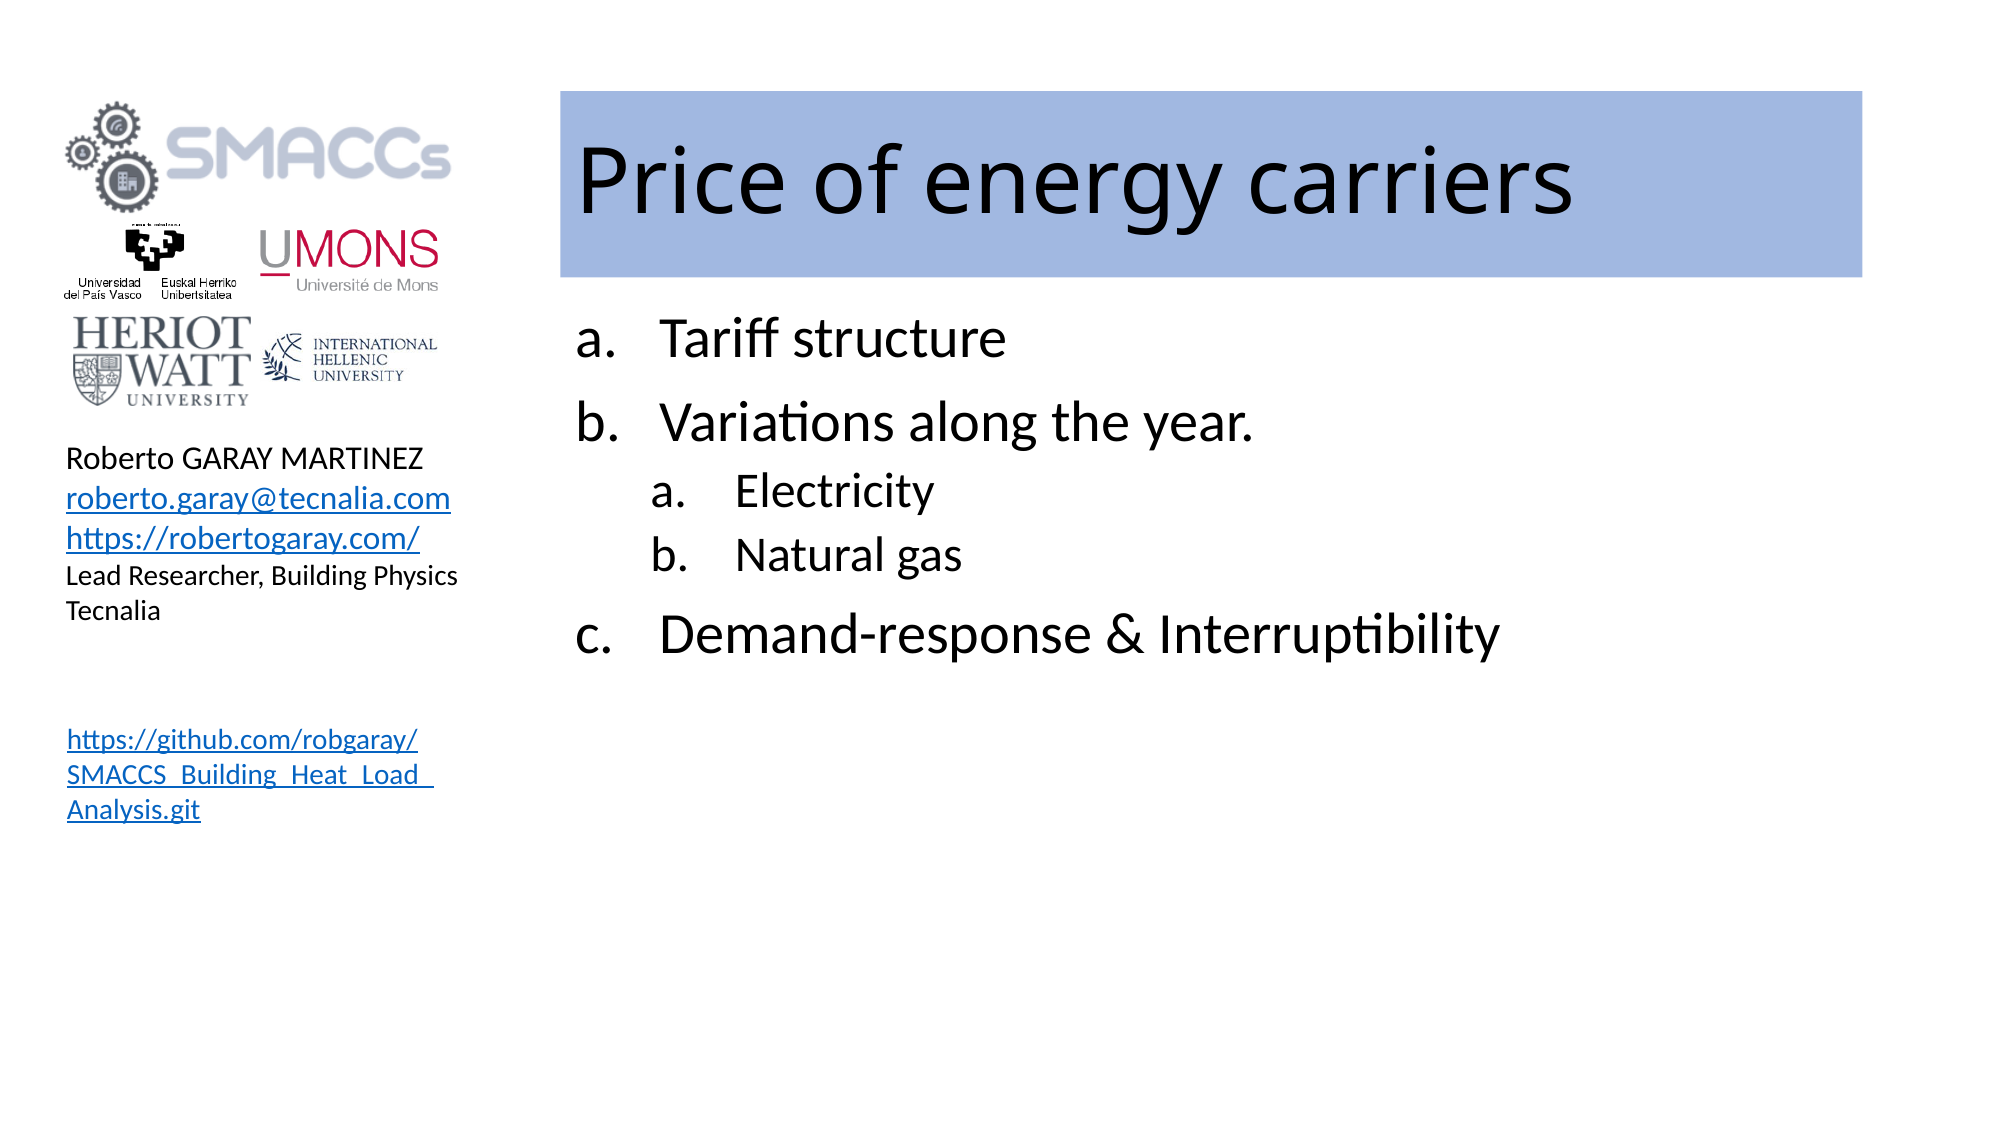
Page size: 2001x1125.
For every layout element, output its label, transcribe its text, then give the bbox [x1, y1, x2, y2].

title Price of energy carriers [560, 91, 1863, 278]
picture [73, 316, 251, 406]
picture [260, 324, 438, 390]
picture [260, 229, 438, 291]
list Tariff structure Variations along the year. Electricity Natural gas Demand-response & Interruptibility [560, 299, 1863, 1014]
picture [62, 218, 240, 307]
